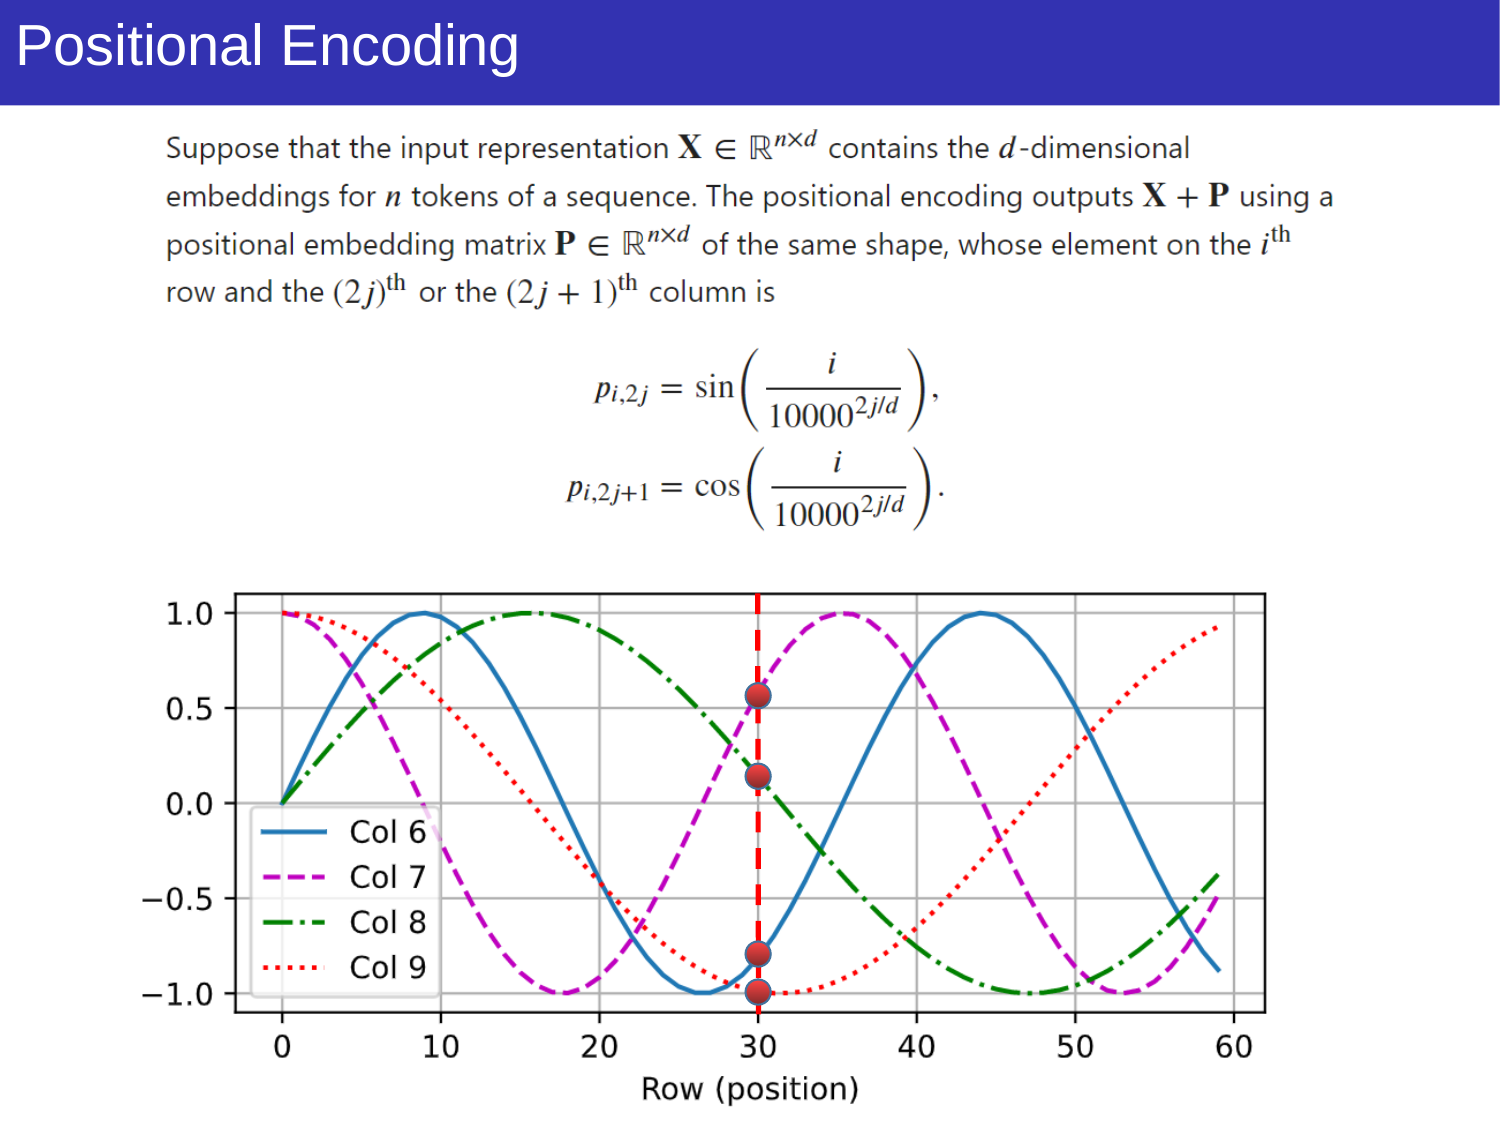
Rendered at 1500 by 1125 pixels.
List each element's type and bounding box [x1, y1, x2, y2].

text_box [138, 581, 1301, 1112]
text_box [0, 0, 1500, 106]
picture [156, 127, 1343, 540]
